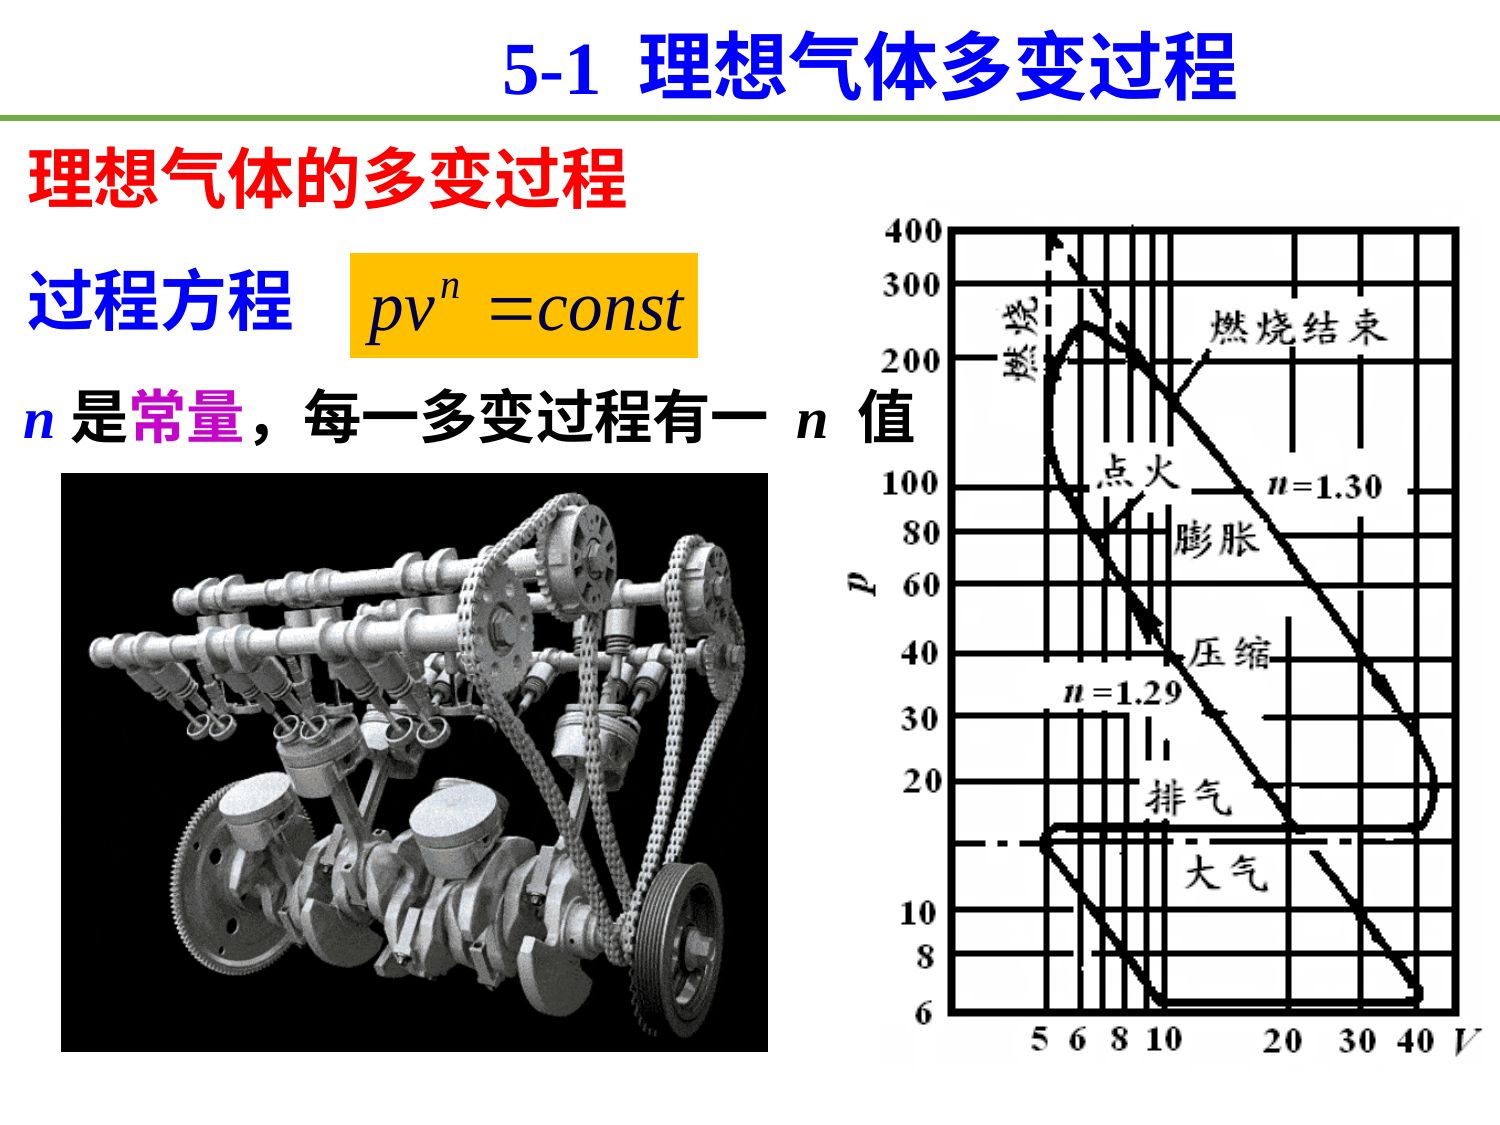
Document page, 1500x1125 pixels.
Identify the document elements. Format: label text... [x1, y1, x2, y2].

text_box 理想气体的多变过程 [12, 129, 750, 224]
picture [842, 199, 1491, 1069]
text_box n是常量，每一多变过程有一 n 值 [8, 372, 842, 458]
picture [61, 473, 768, 1052]
text_box 5-1 理想气体多变过程 [487, 12, 1500, 118]
text_box 过程方程 [12, 251, 425, 347]
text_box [349, 253, 698, 358]
